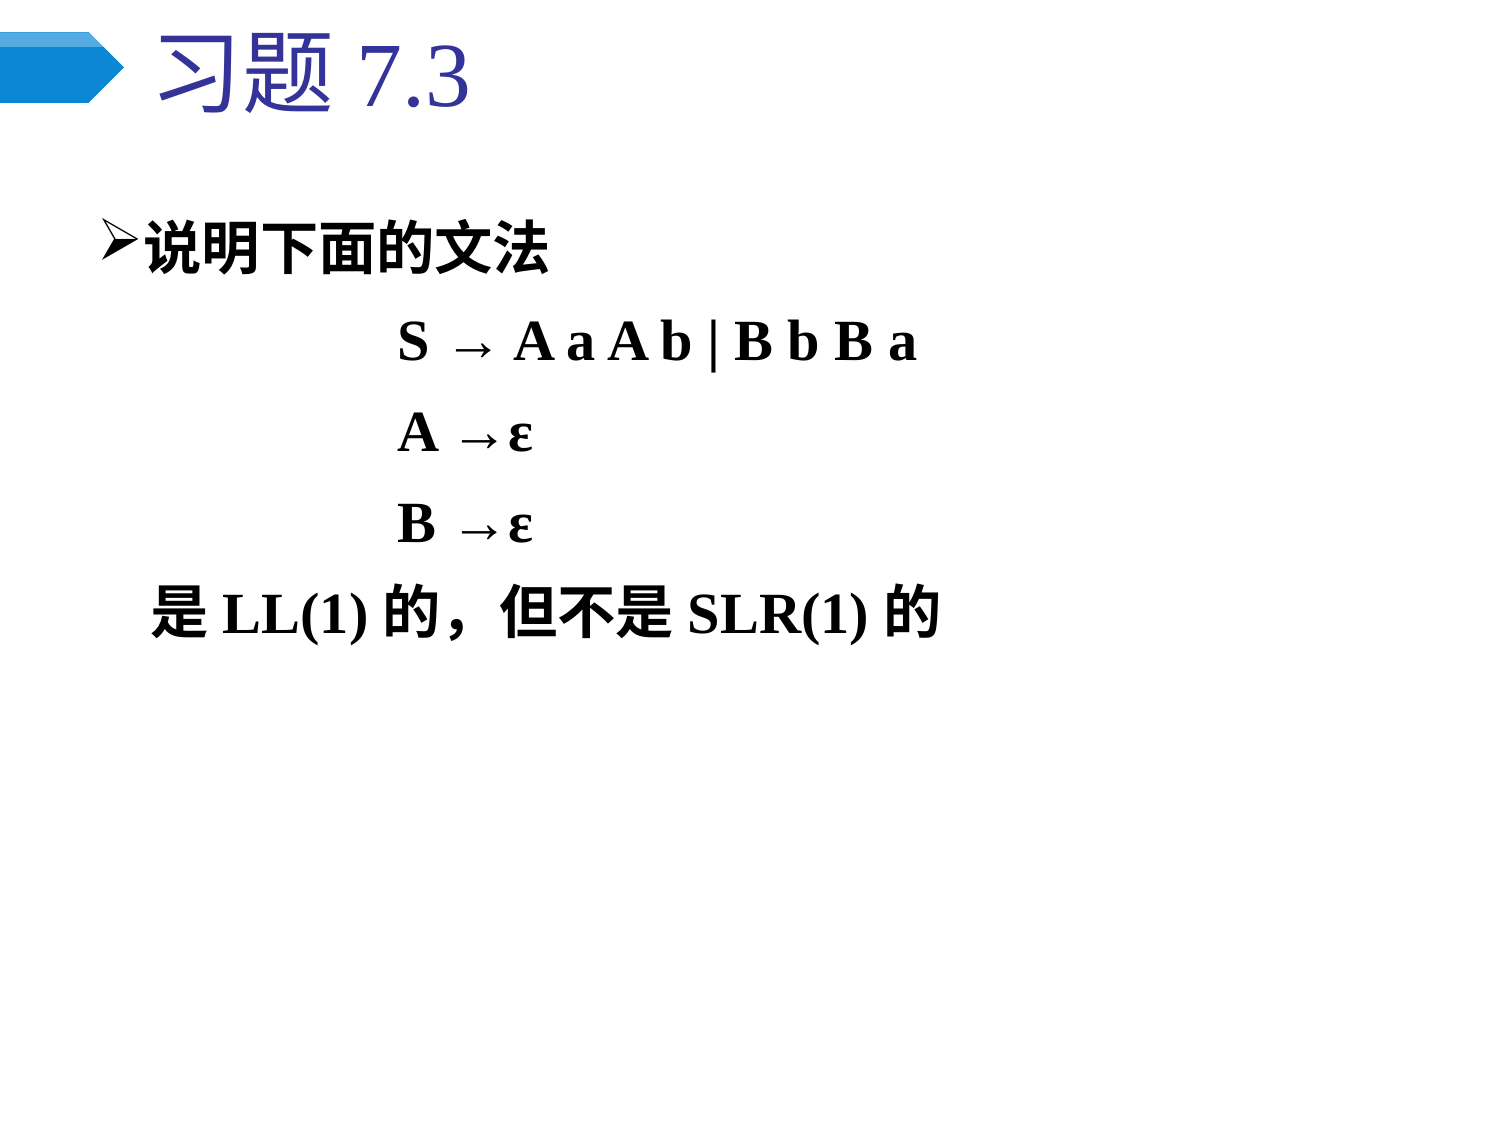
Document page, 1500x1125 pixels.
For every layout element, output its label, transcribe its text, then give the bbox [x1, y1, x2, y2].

list 说明下面的文法 S → A a A b | B b B a A →ε B →ε 是LL(1)的，但不是SLR(1)的 [82, 194, 1430, 996]
title 习题7.3 [135, 26, 1468, 132]
